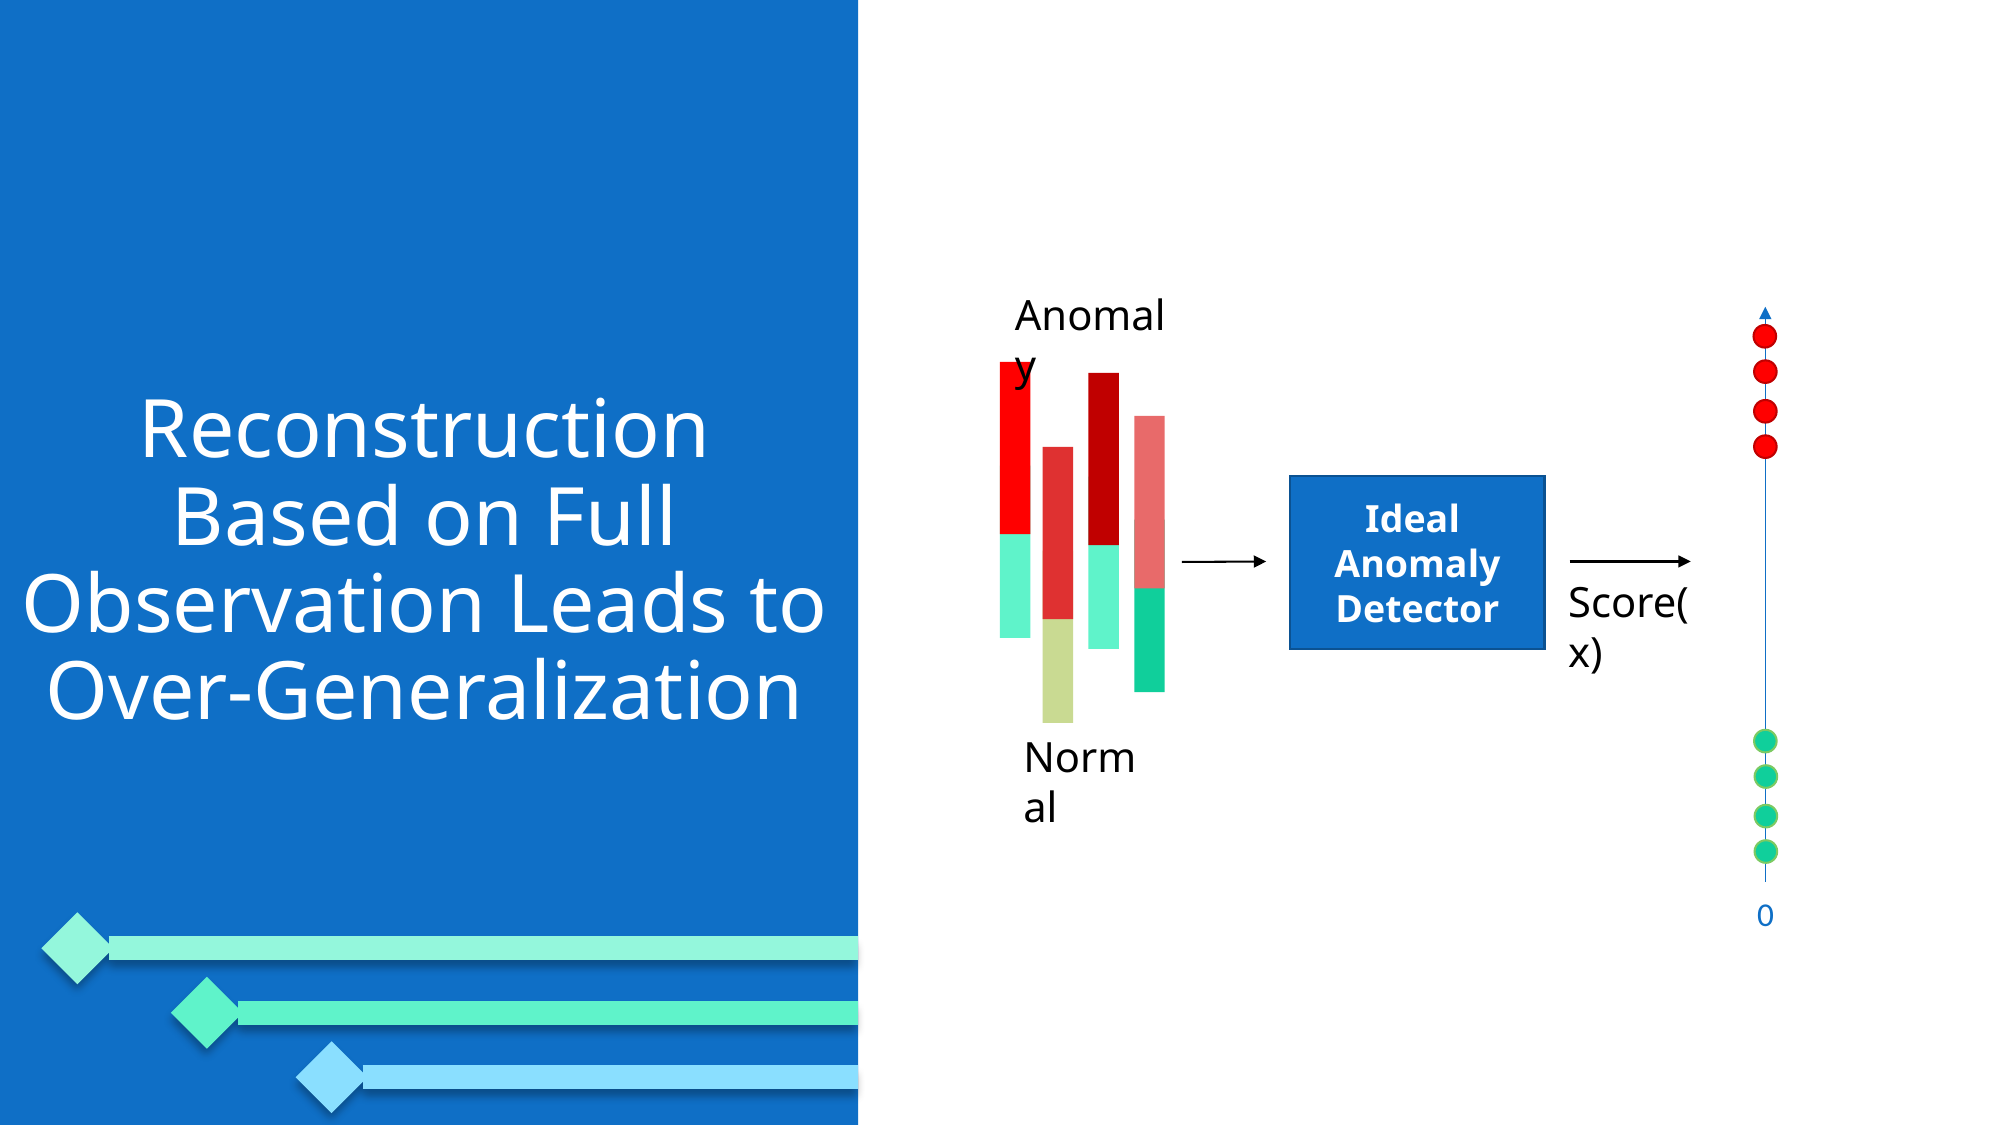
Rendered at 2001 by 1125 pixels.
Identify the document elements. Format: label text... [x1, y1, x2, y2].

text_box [999, 620, 1165, 723]
text_box Normal [1008, 723, 1169, 838]
text_box Anomaly [999, 281, 1182, 397]
text_box 0 [1742, 885, 1788, 941]
text_box Ideal Anomaly Detector [1289, 475, 1546, 650]
text_box Score(x) [1553, 567, 1720, 683]
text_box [1754, 729, 1778, 863]
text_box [1753, 324, 1777, 458]
list [934, 131, 1938, 1105]
title Reconstruction Based on Full Observation Leads to Over-Generalization [0, 377, 850, 748]
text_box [999, 361, 1165, 620]
